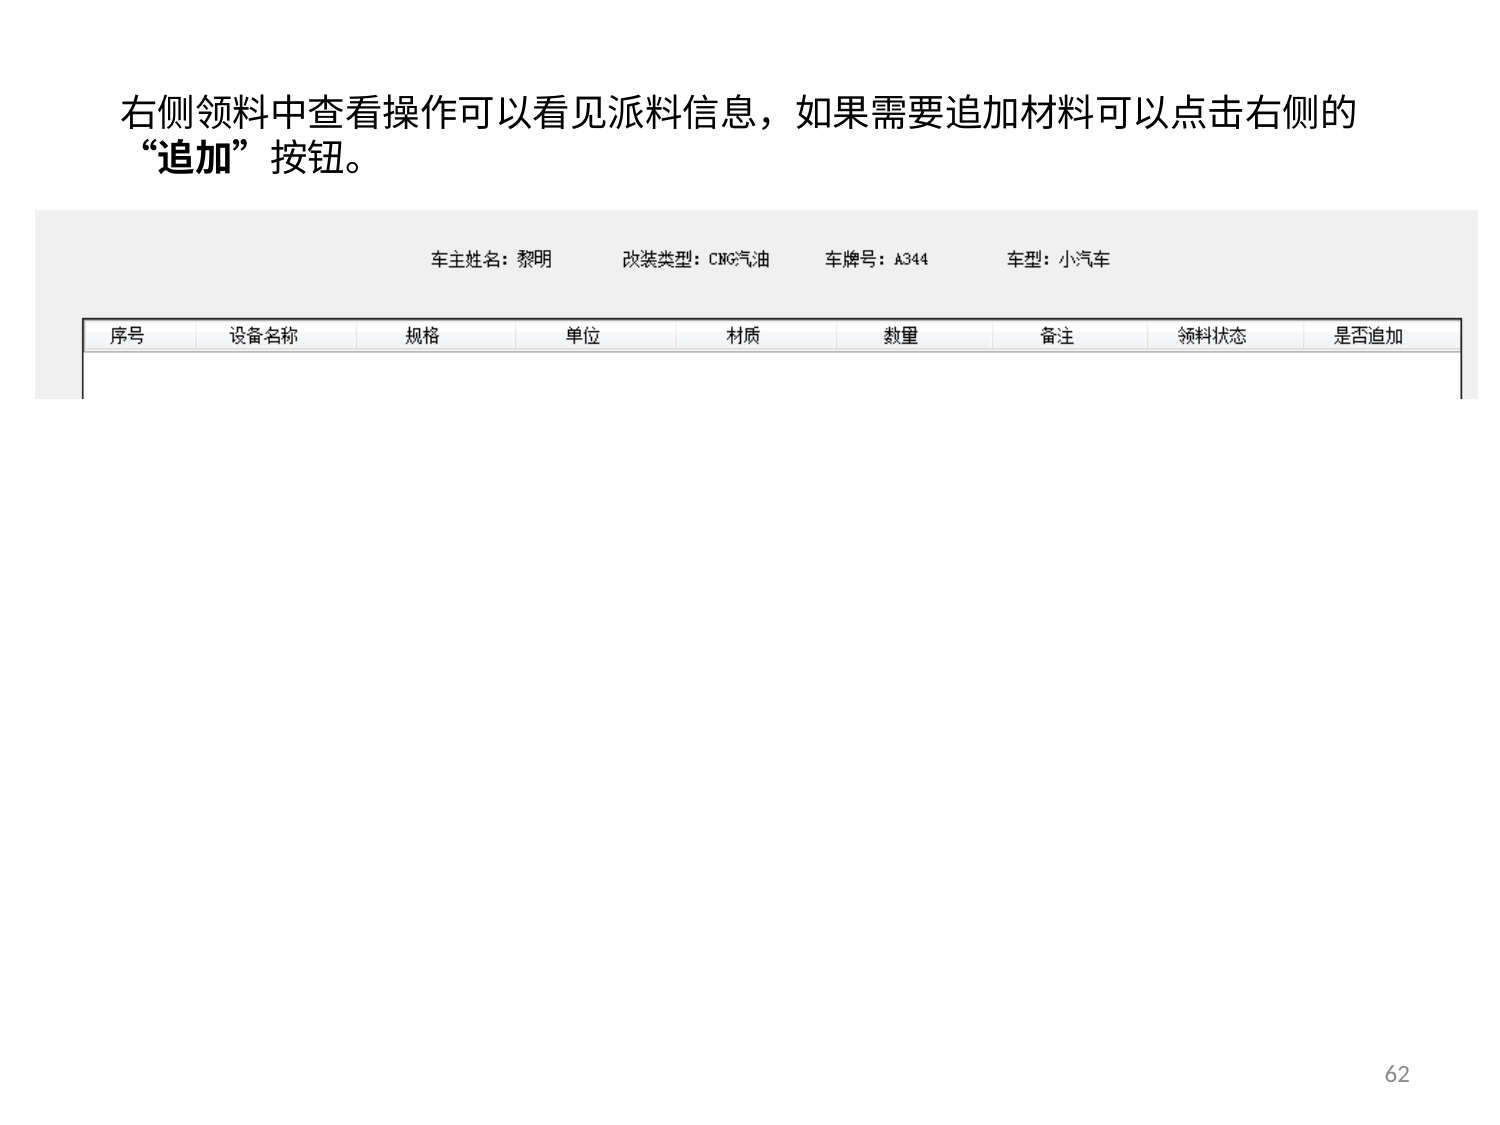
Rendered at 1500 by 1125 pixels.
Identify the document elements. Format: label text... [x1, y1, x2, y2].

picture [34, 210, 1479, 399]
slide_number 62 [1074, 1042, 1425, 1103]
text_box 右侧领料中查看操作可以看见派料信息，如果需要追加材料可以点击右侧的“追加”按钮。 [105, 81, 1430, 187]
